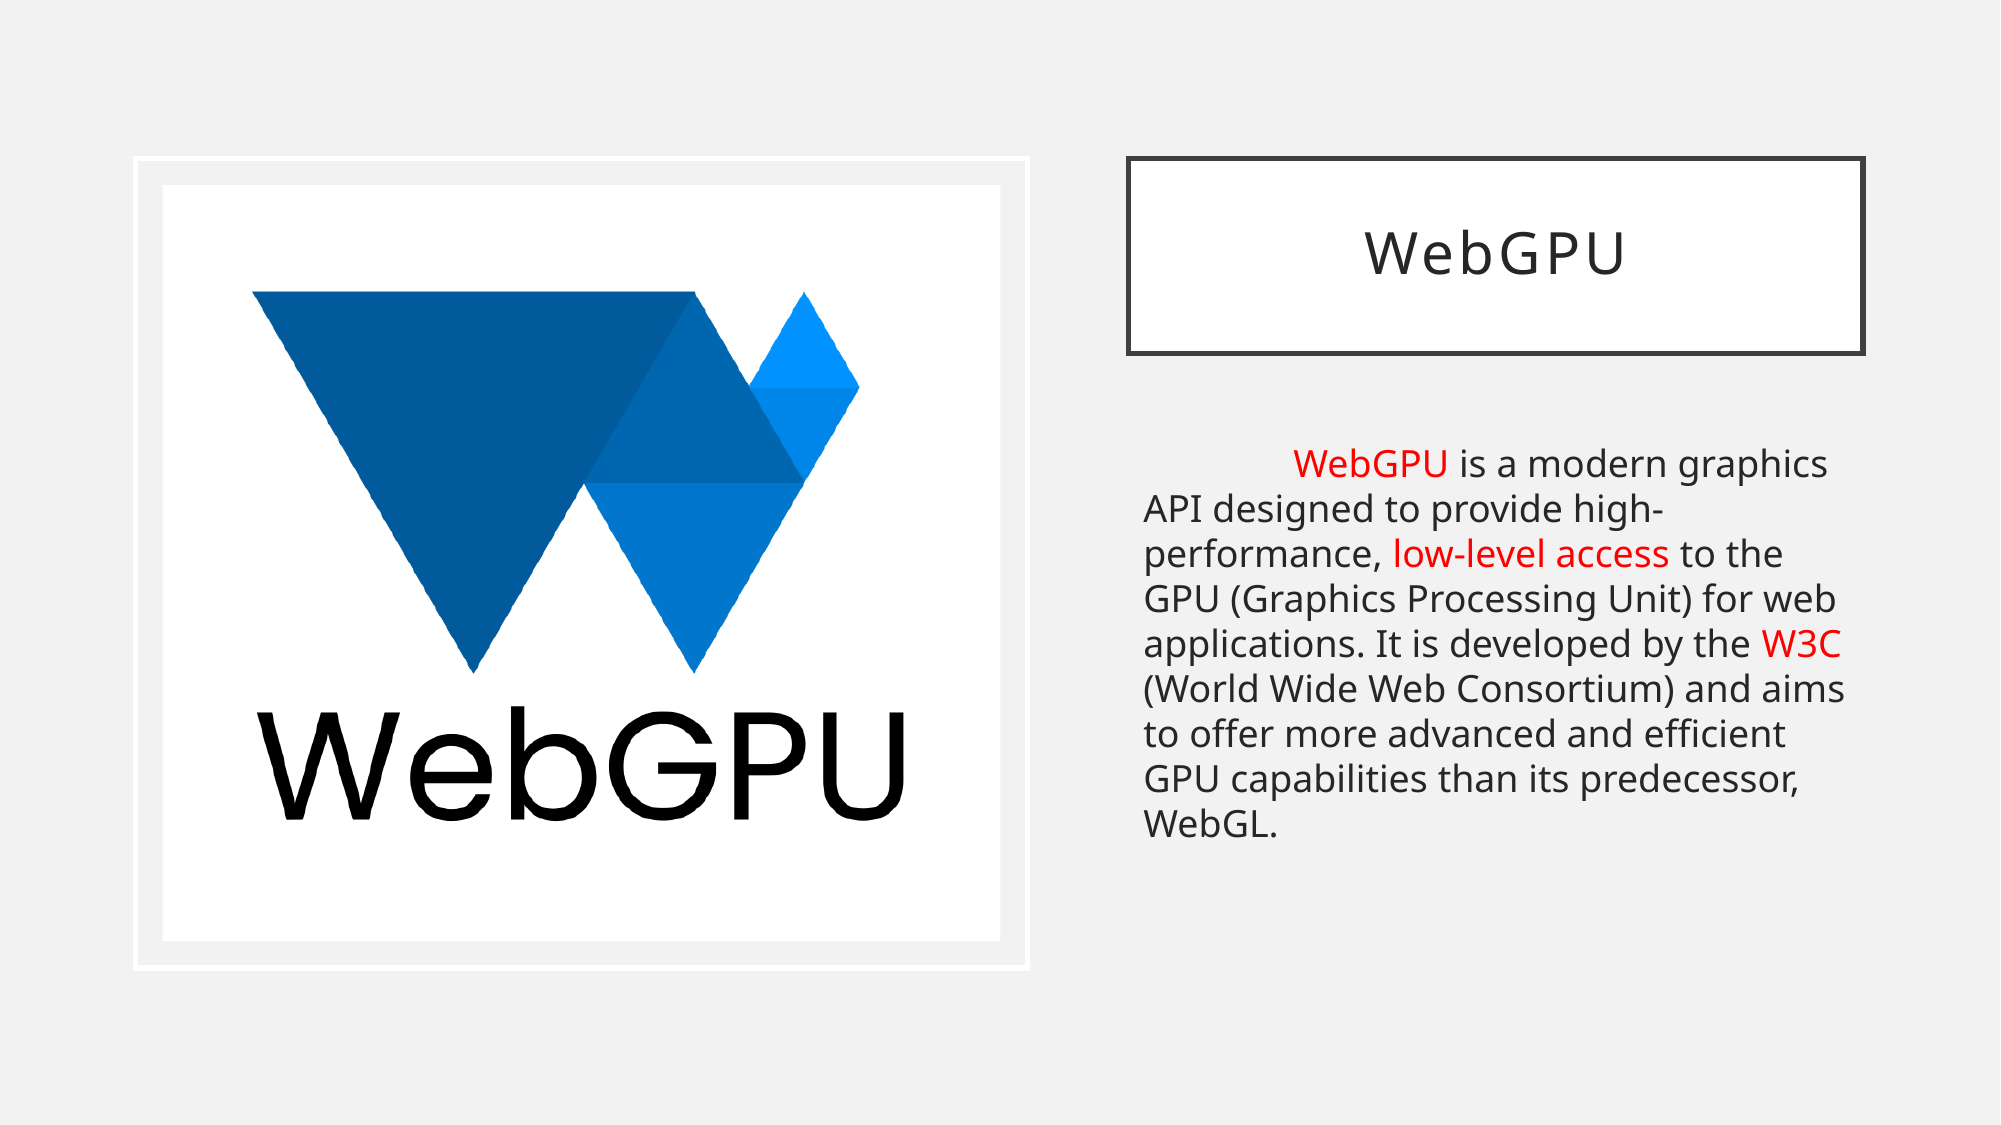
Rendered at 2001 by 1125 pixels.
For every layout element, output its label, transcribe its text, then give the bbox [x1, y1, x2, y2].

text_box [162, 184, 1001, 942]
picture [230, 212, 933, 915]
text_box [134, 157, 1029, 969]
list WebGPU is a modern graphics API designed to provide high-performance, low-level access to the GPU (Graphics Processing Unit) for web applications. It is developed by the W3C (World Wide Web Consortium) and aims to offer more advanced and efficient GPU capabilities than its predecessor, WebGL. [1128, 432, 1866, 968]
title WebGPU [1126, 156, 1866, 356]
